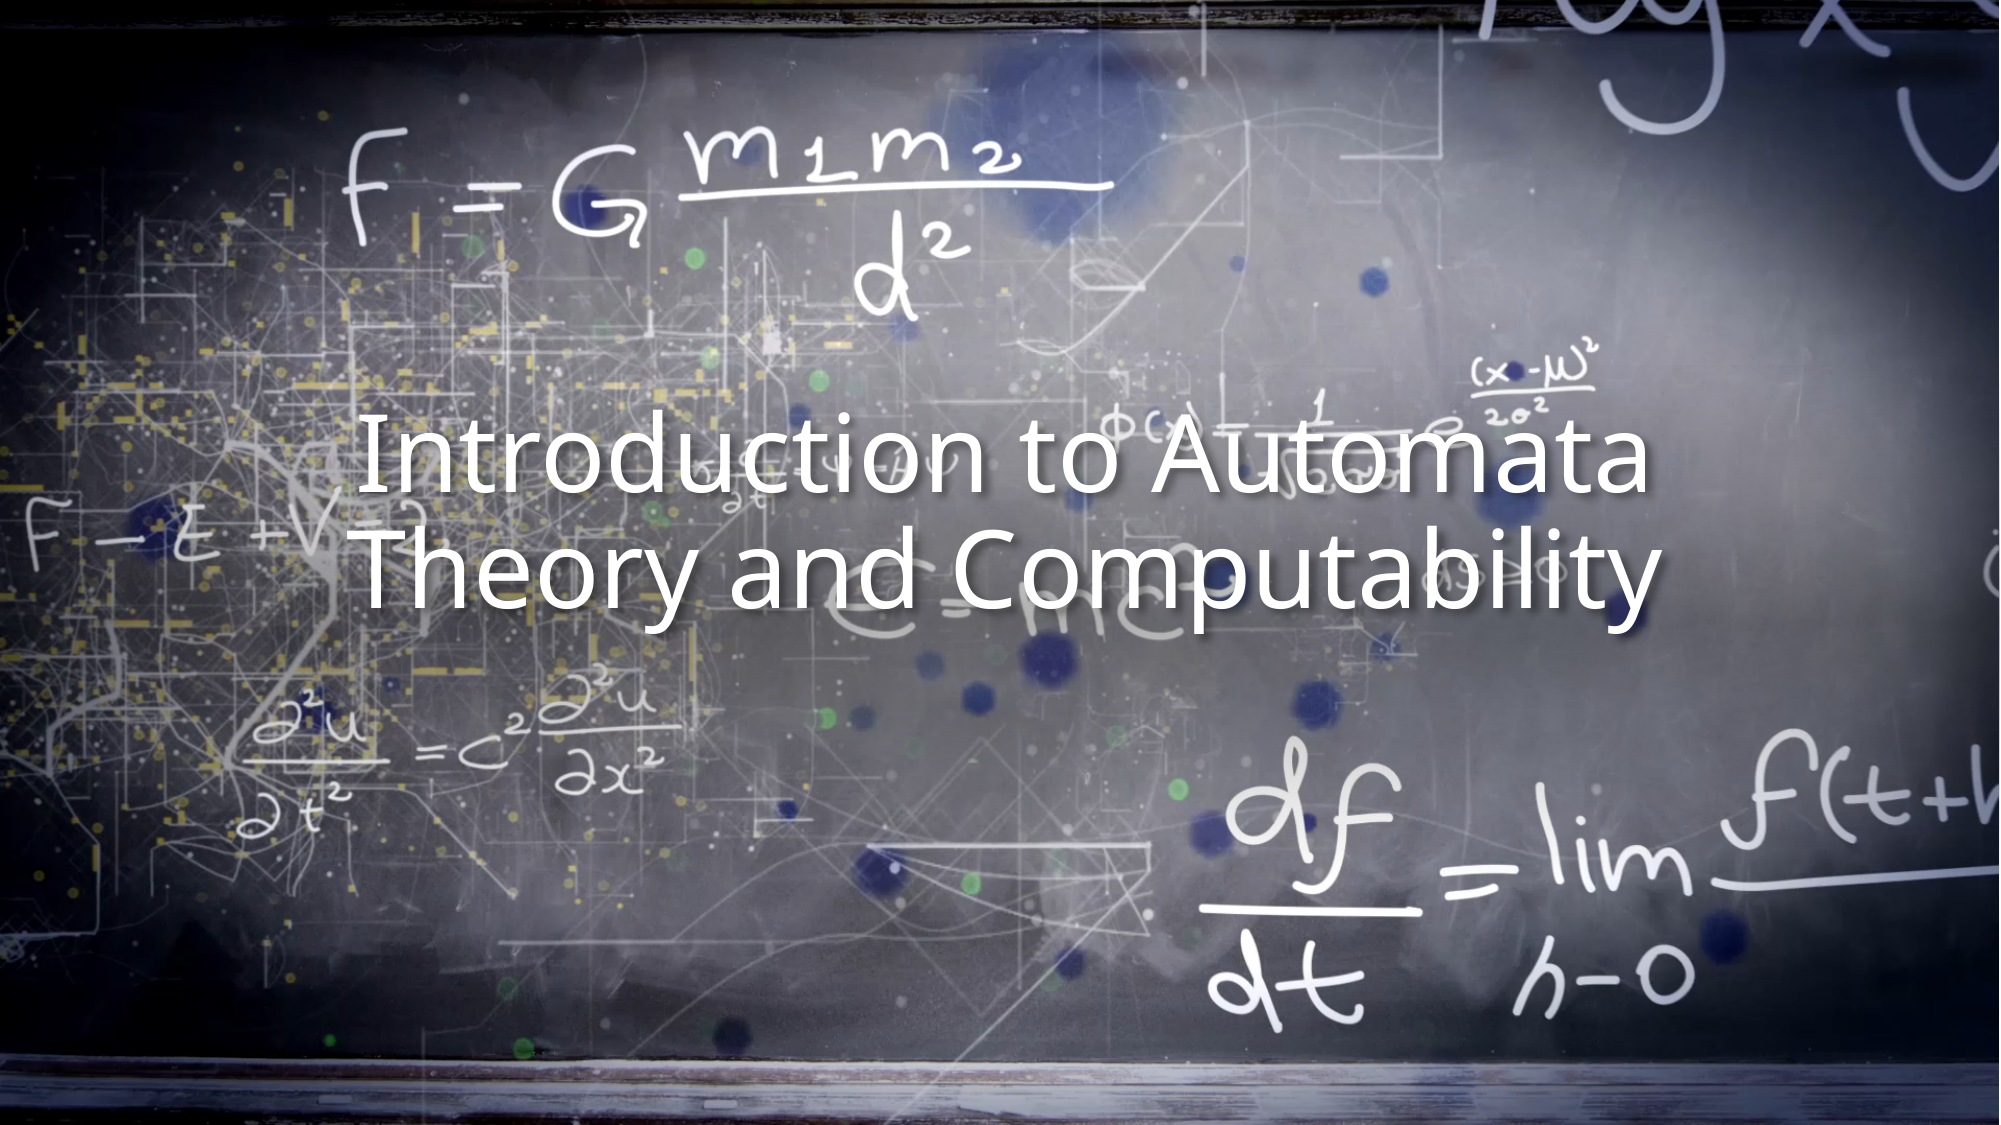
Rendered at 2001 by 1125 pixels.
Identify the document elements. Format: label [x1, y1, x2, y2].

text_box [0, 0, 2000, 1125]
